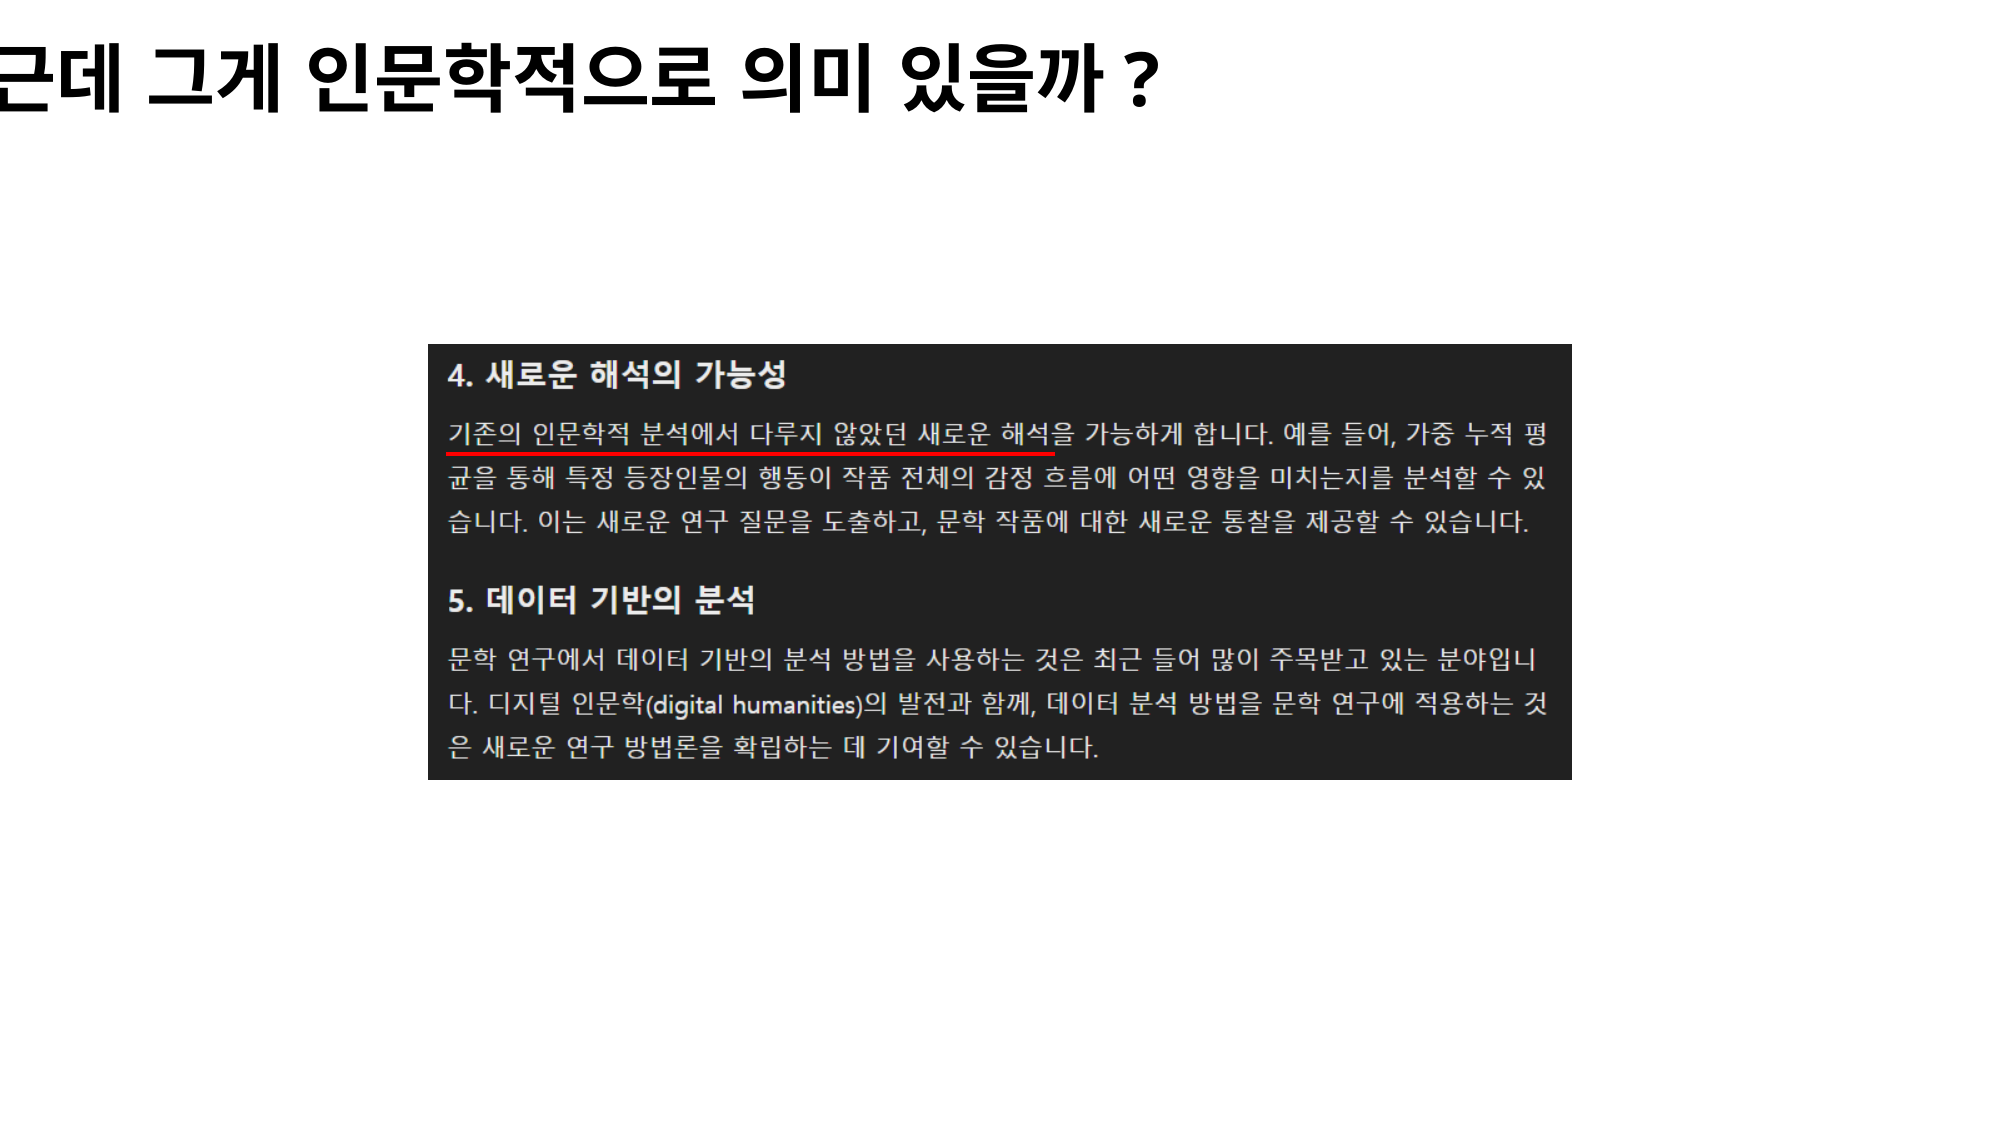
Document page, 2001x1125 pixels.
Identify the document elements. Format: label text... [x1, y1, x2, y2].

picture [427, 344, 1573, 781]
text_box 근데 그게 인문학적으로 의미 있을까? [0, 24, 1175, 130]
